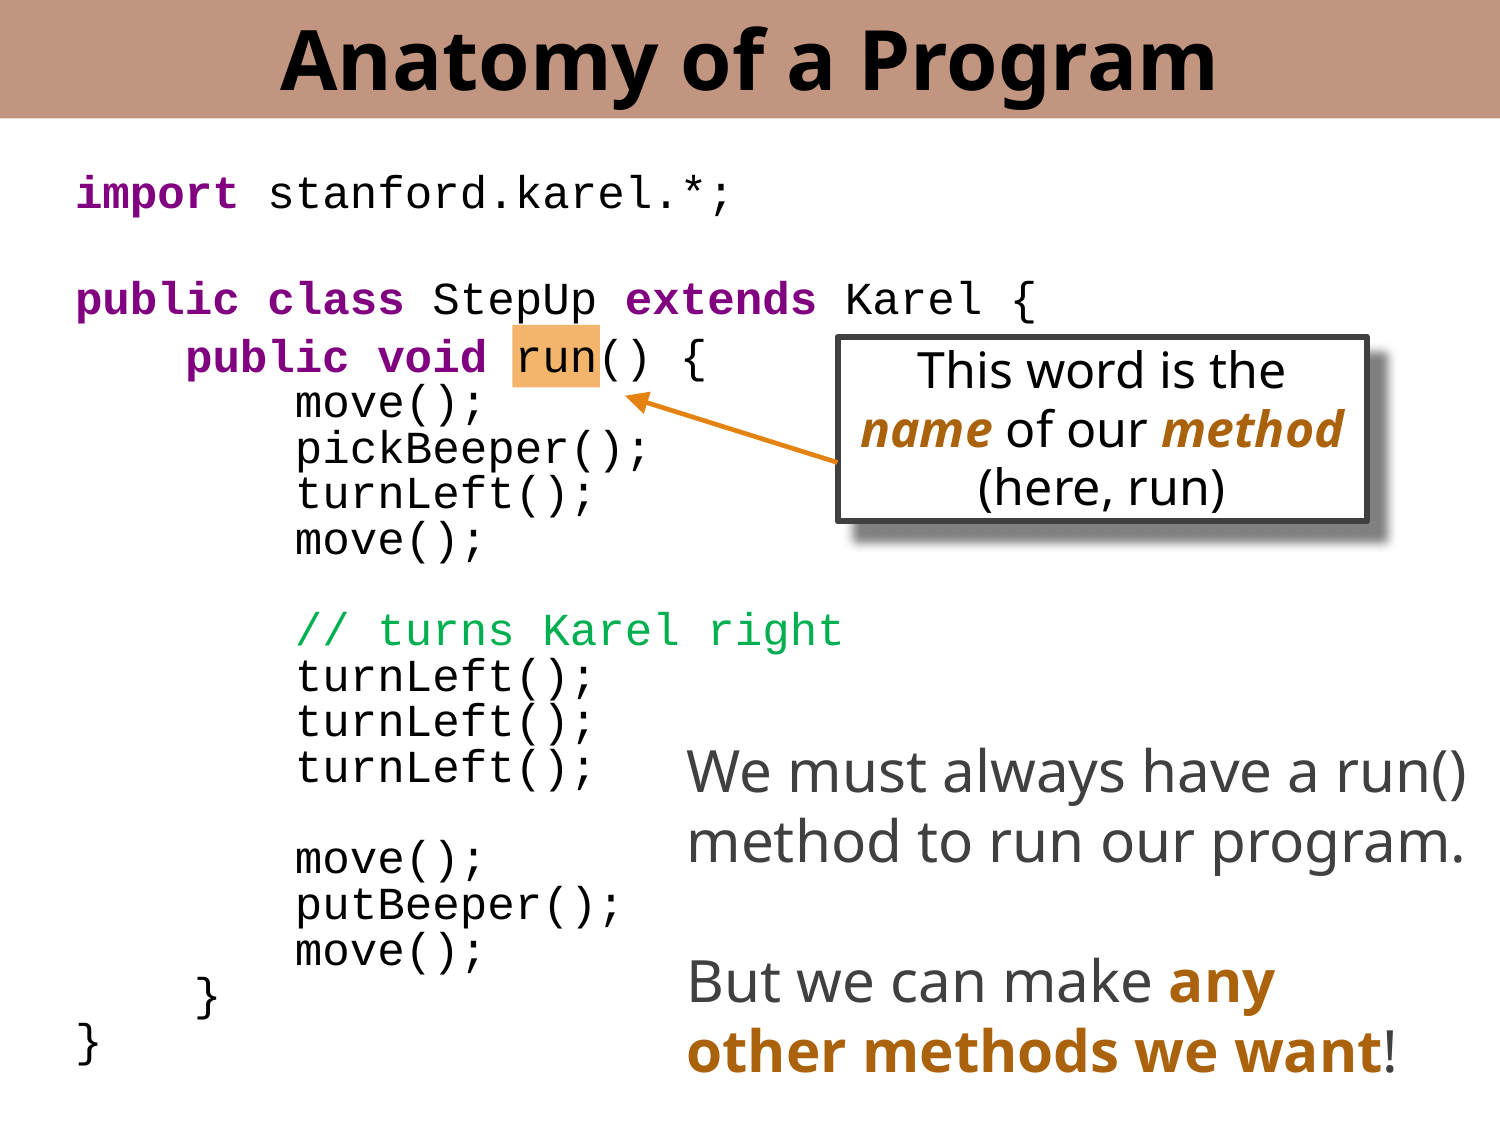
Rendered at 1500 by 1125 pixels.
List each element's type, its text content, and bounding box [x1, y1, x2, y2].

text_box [624, 395, 838, 463]
text_box Anatomy of a Program [0, 0, 1500, 121]
text_box This word is the name of our method (here, run) [837, 336, 1367, 522]
text_box We must always have a run() method to run our program. But we can make any other methods we want! [672, 726, 1482, 1092]
text_box import stanford.karel.*; public class StepUp extends Karel { public void run() { move(); pickBeeper(); turnLeft(); move(); // turns Karel right turnLeft(); turnLeft(); turnLeft(); move(); putBeeper(); move(); } } [74, 134, 1425, 1096]
